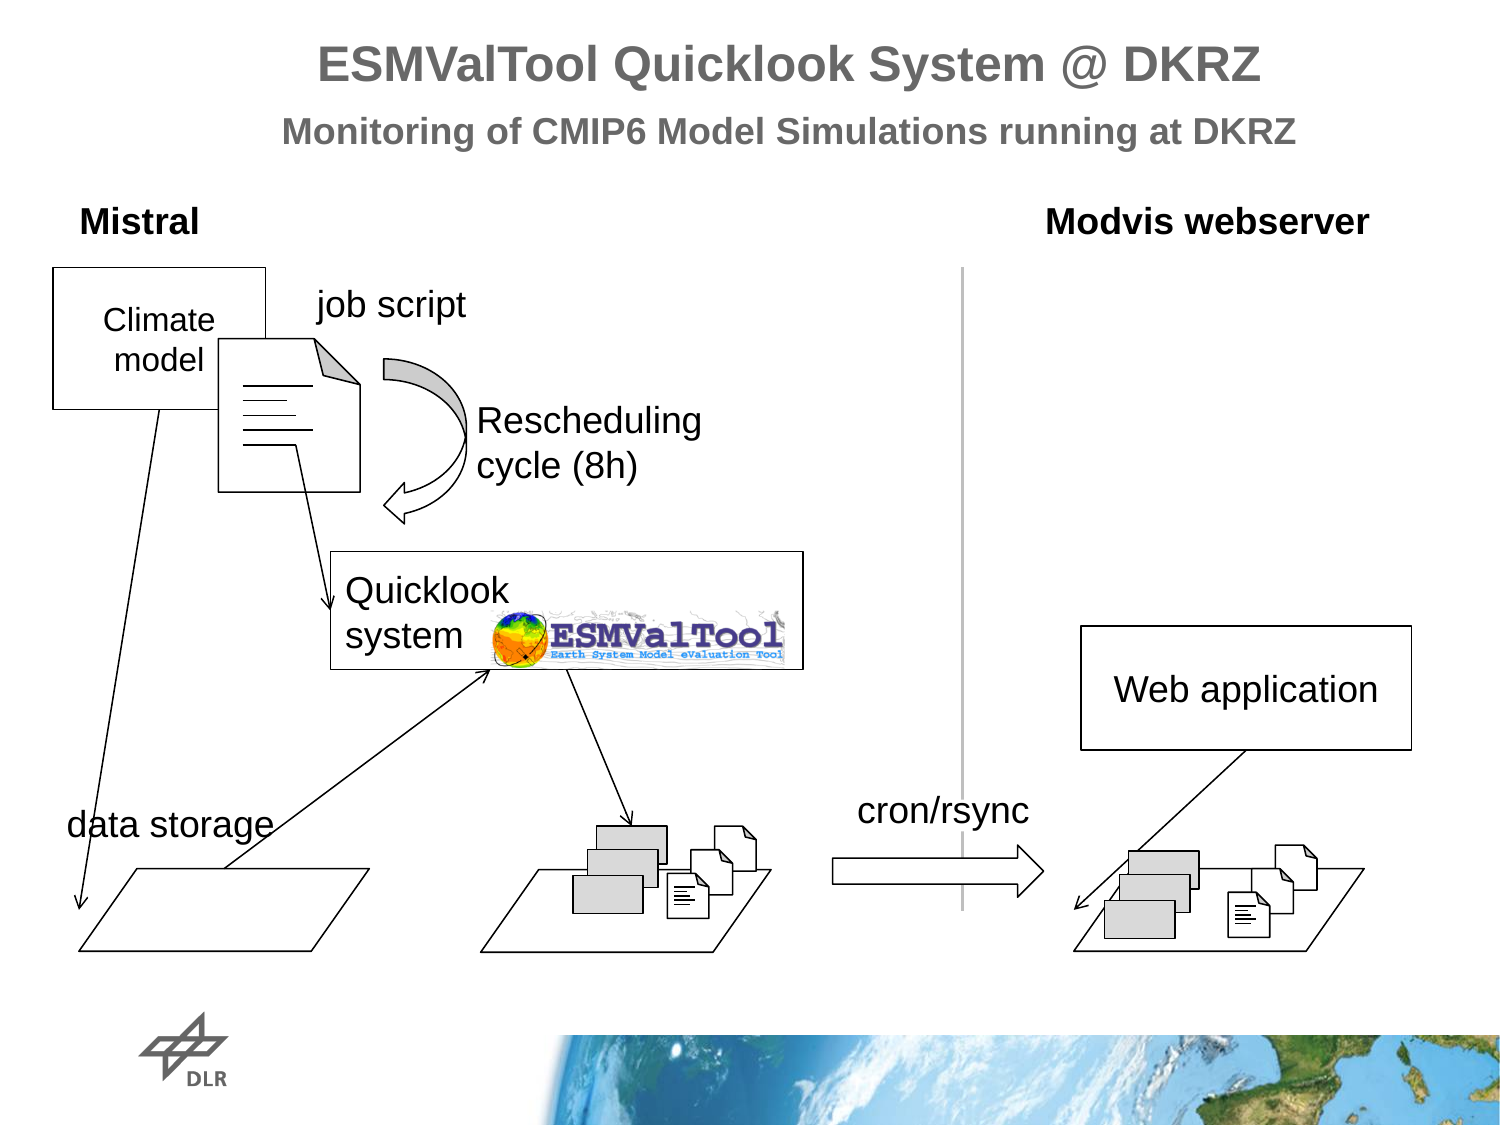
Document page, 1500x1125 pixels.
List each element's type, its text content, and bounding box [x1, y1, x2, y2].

picture [0, 1007, 1500, 1125]
text_box Mistral [79, 196, 211, 242]
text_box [1218, 750, 1247, 869]
text_box Rescheduling cycle (8h) [476, 395, 714, 486]
text_box Web application [1079, 624, 1414, 752]
text_box [478, 867, 734, 955]
title ESMValTool Quicklook System @ DKRZ Monitoring of CMIP6 Model Simulations running at DKRZ [187, 30, 1392, 153]
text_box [295, 444, 331, 611]
text_box [760, 867, 773, 890]
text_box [159, 409, 225, 869]
text_box cron/rsync [857, 785, 958, 831]
text_box Climate model [51, 266, 268, 411]
text_box [1321, 866, 1367, 934]
text_box data storage [66, 799, 154, 845]
text_box data storage [229, 799, 247, 845]
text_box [252, 669, 491, 869]
text_box [77, 866, 366, 954]
text_box job script [316, 279, 467, 325]
text_box [381, 356, 469, 526]
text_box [1104, 850, 1199, 939]
text_box [830, 855, 958, 887]
text_box [966, 843, 1046, 900]
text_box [218, 338, 361, 493]
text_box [330, 551, 804, 670]
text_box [572, 825, 666, 914]
text_box [854, 797, 958, 833]
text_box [566, 669, 632, 827]
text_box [1227, 844, 1318, 938]
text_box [667, 825, 757, 919]
text_box Modvis webserver [1045, 196, 1371, 242]
text_box [1071, 866, 1314, 954]
text_box cron/rsync [966, 785, 1031, 831]
